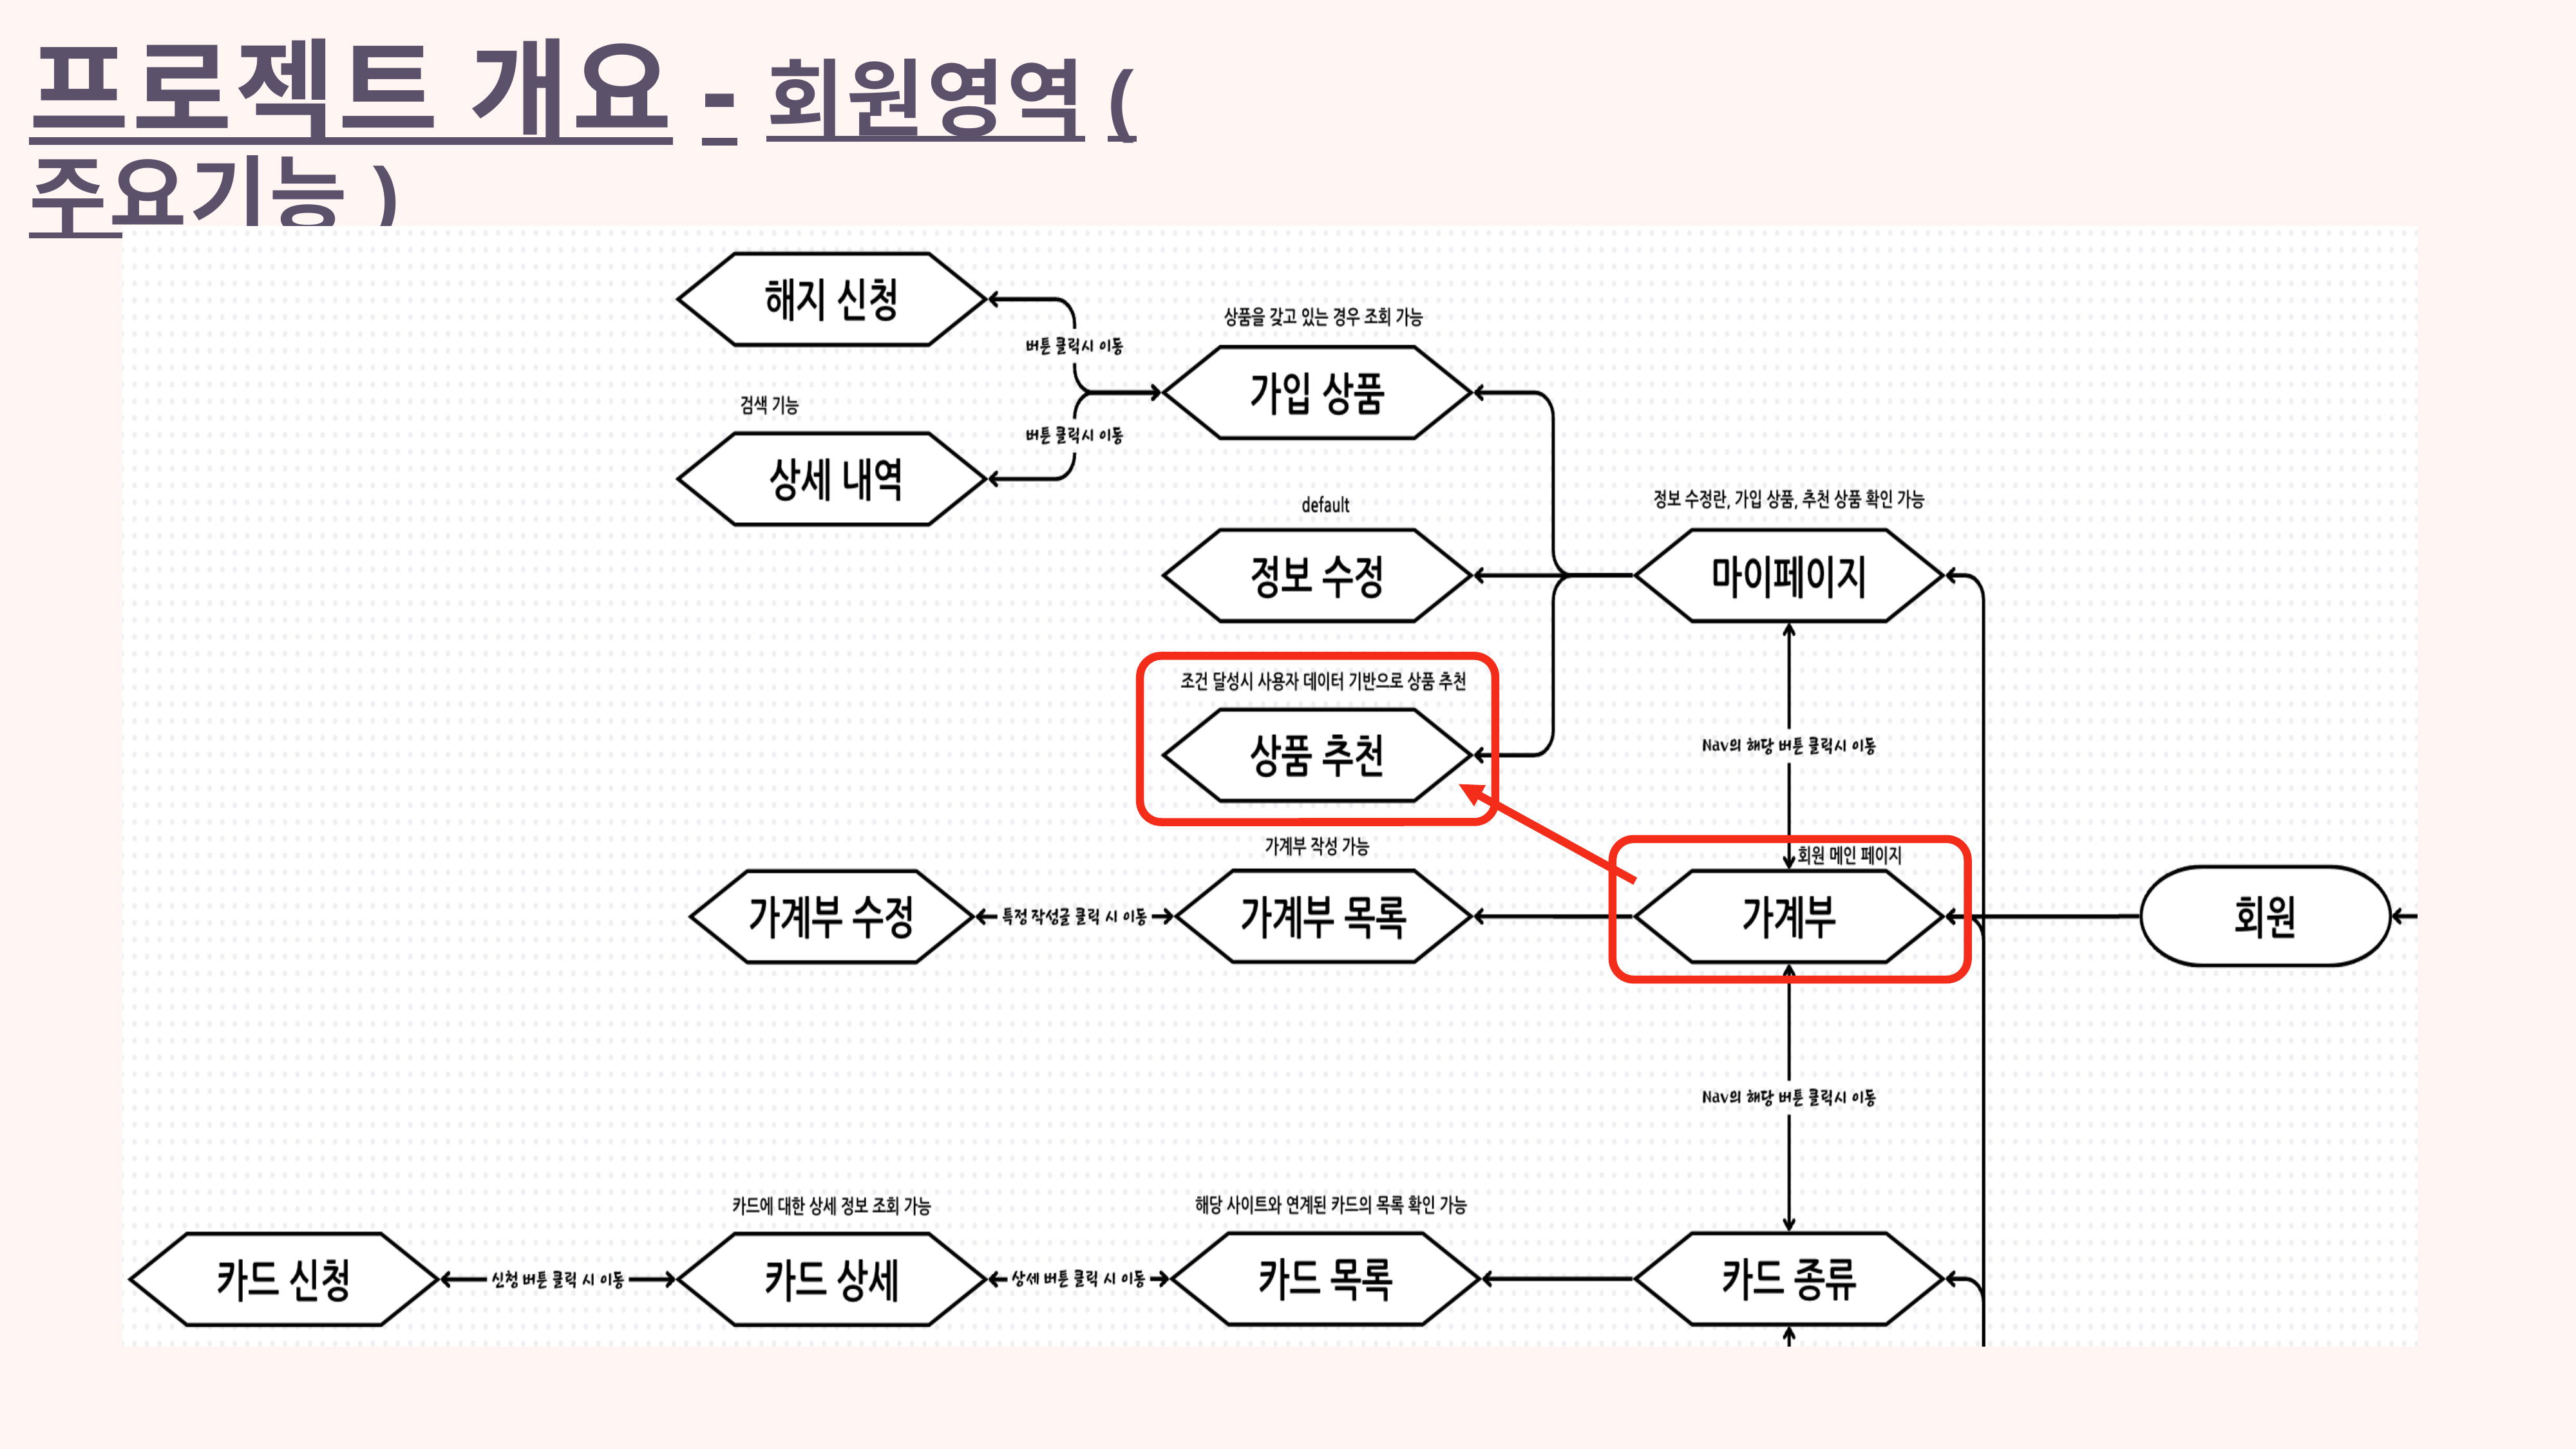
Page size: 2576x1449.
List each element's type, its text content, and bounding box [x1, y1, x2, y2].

picture [122, 226, 2418, 1347]
title 프로젝트 개요-회원영역(주요기능) [23, 30, 1359, 205]
